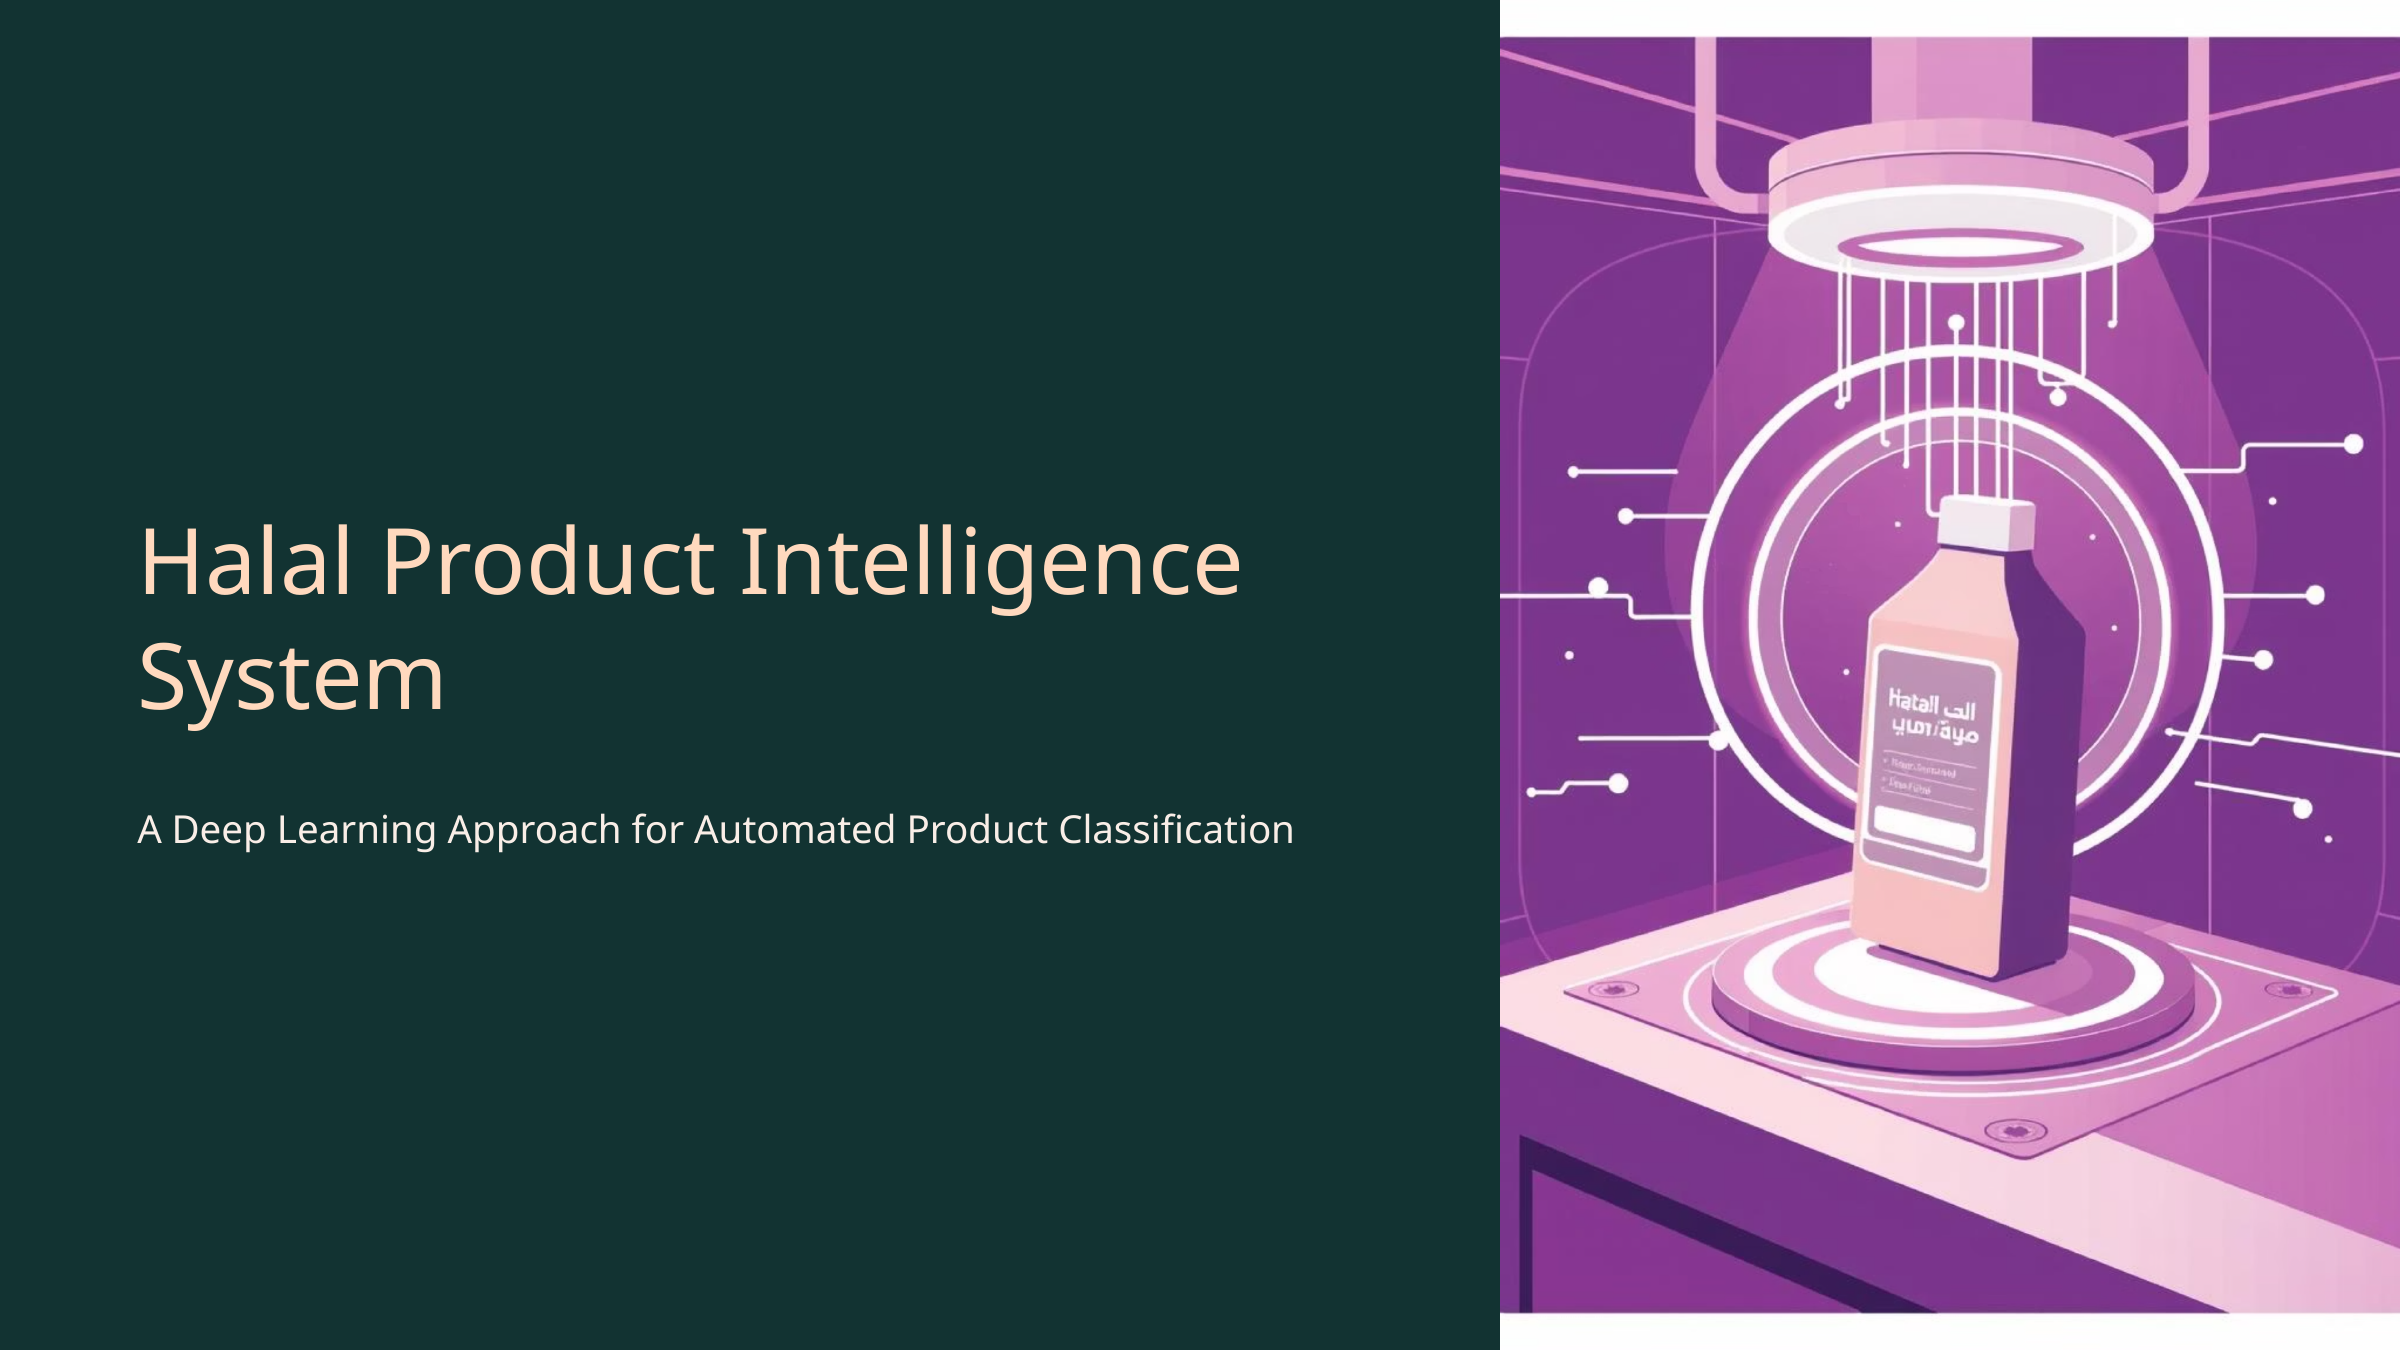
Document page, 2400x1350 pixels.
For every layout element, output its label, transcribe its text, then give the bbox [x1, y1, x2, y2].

text_box A Deep Learning Approach for Automated Product Classification [137, 788, 1363, 852]
picture [1499, 0, 2400, 1350]
text_box Halal Product Intelligence System [137, 498, 1363, 730]
